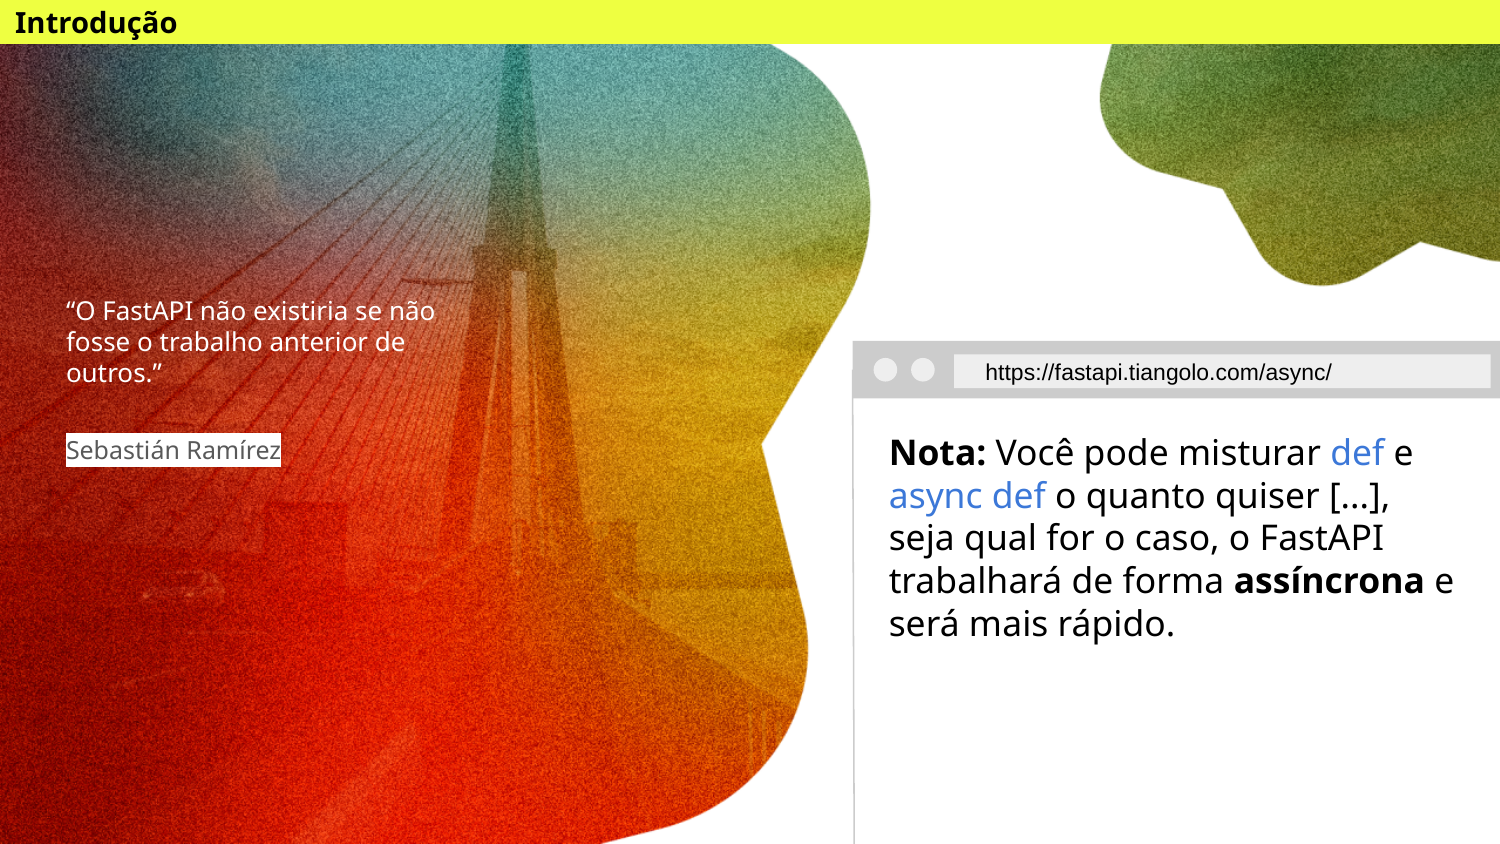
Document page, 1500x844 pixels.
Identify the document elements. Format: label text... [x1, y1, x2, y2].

text_box https://fastapi.tiangolo.com/async/ [970, 342, 1490, 400]
text_box [852, 340, 1500, 399]
text_box [954, 354, 970, 389]
text_box [911, 357, 935, 382]
title “O FastAPI não existiria se não fosse o trabalho anterior de outros.” [51, 278, 512, 403]
text_box [873, 357, 898, 382]
text_box Introdução [0, 0, 1500, 44]
picture [0, 44, 1500, 844]
text_box Nota: Você pode misturar def e async def o quanto quiser [...], seja qual for o caso, o FastAPI trabalhará de forma assíncrona e será mais rápido. [873, 415, 1483, 763]
picture [855, 399, 1500, 844]
list Sebastián Ramírez [51, 415, 512, 844]
